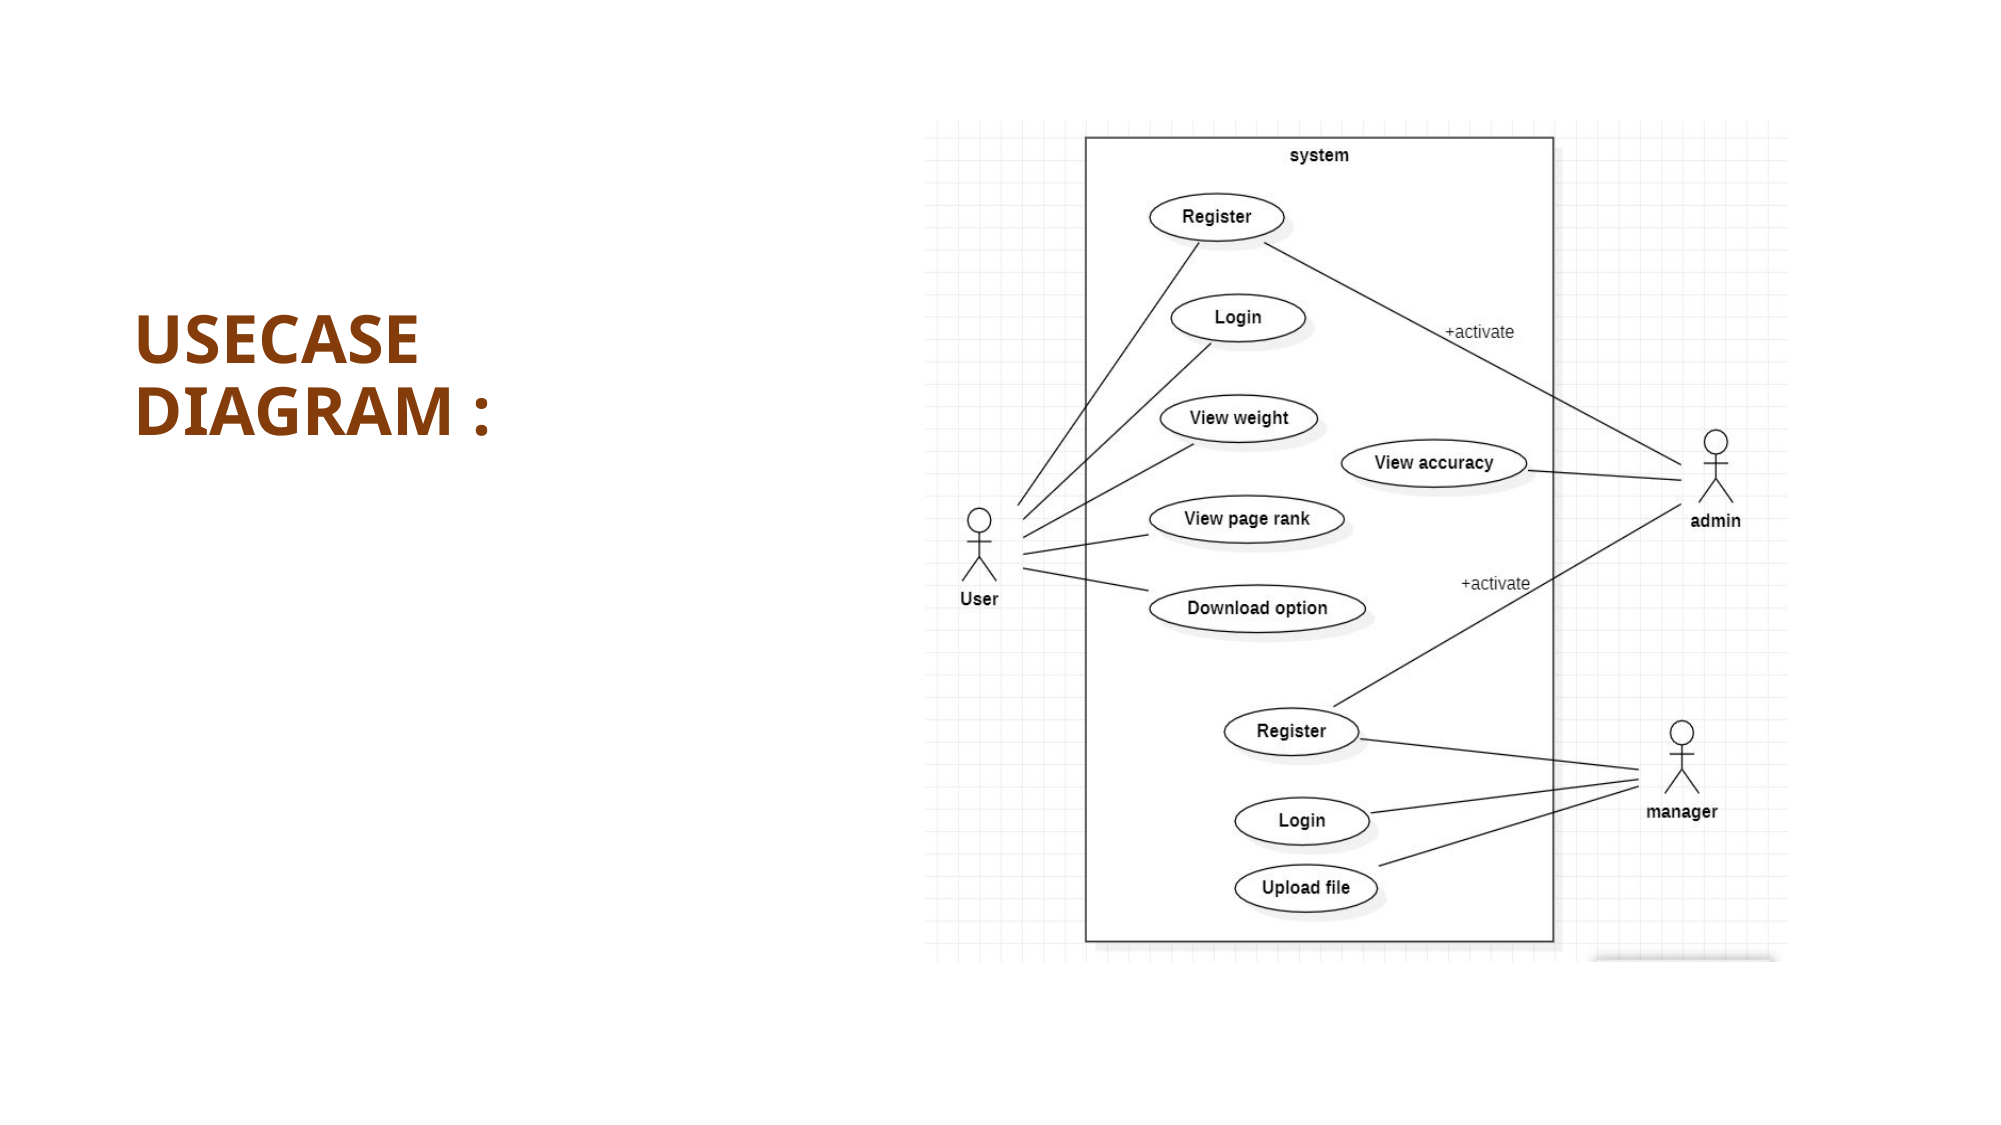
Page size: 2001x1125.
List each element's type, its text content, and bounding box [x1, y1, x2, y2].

title USECASE DIAGRAM : [118, 194, 764, 458]
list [925, 121, 1787, 962]
